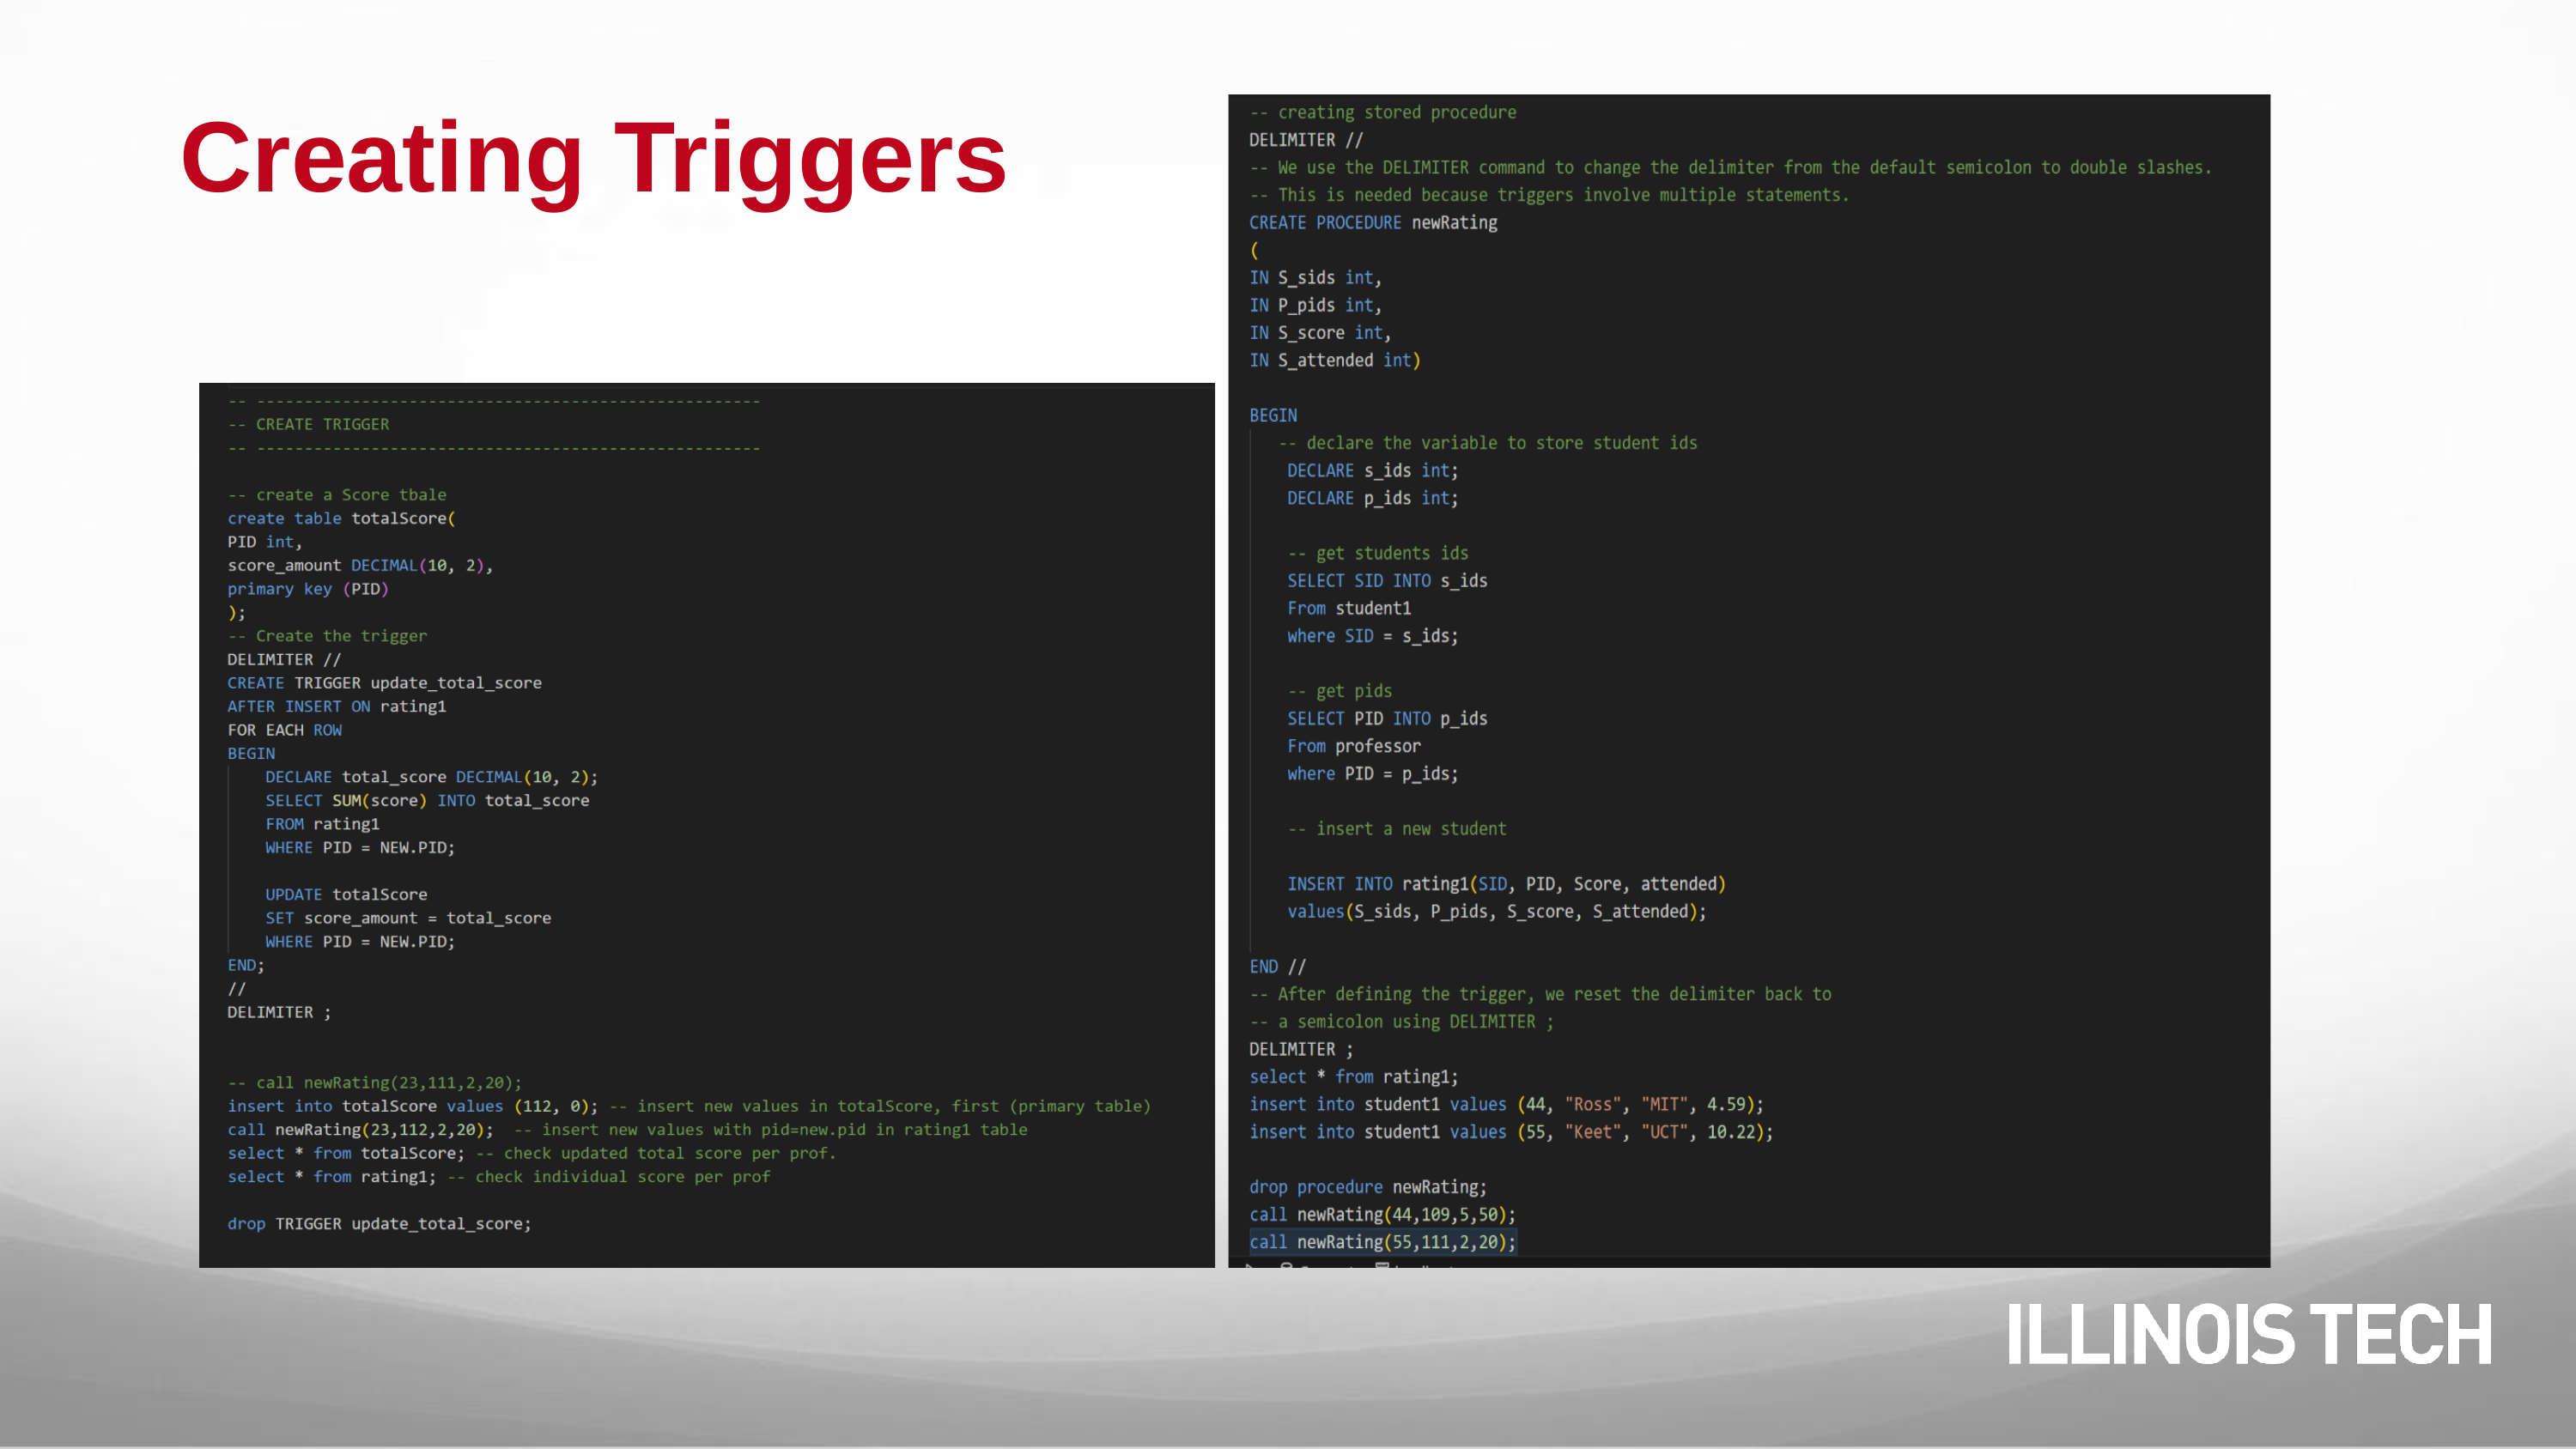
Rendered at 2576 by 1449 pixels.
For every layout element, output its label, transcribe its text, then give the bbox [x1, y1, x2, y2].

title Creating Triggers [167, 0, 2433, 219]
picture [0, 0, 2576, 1449]
